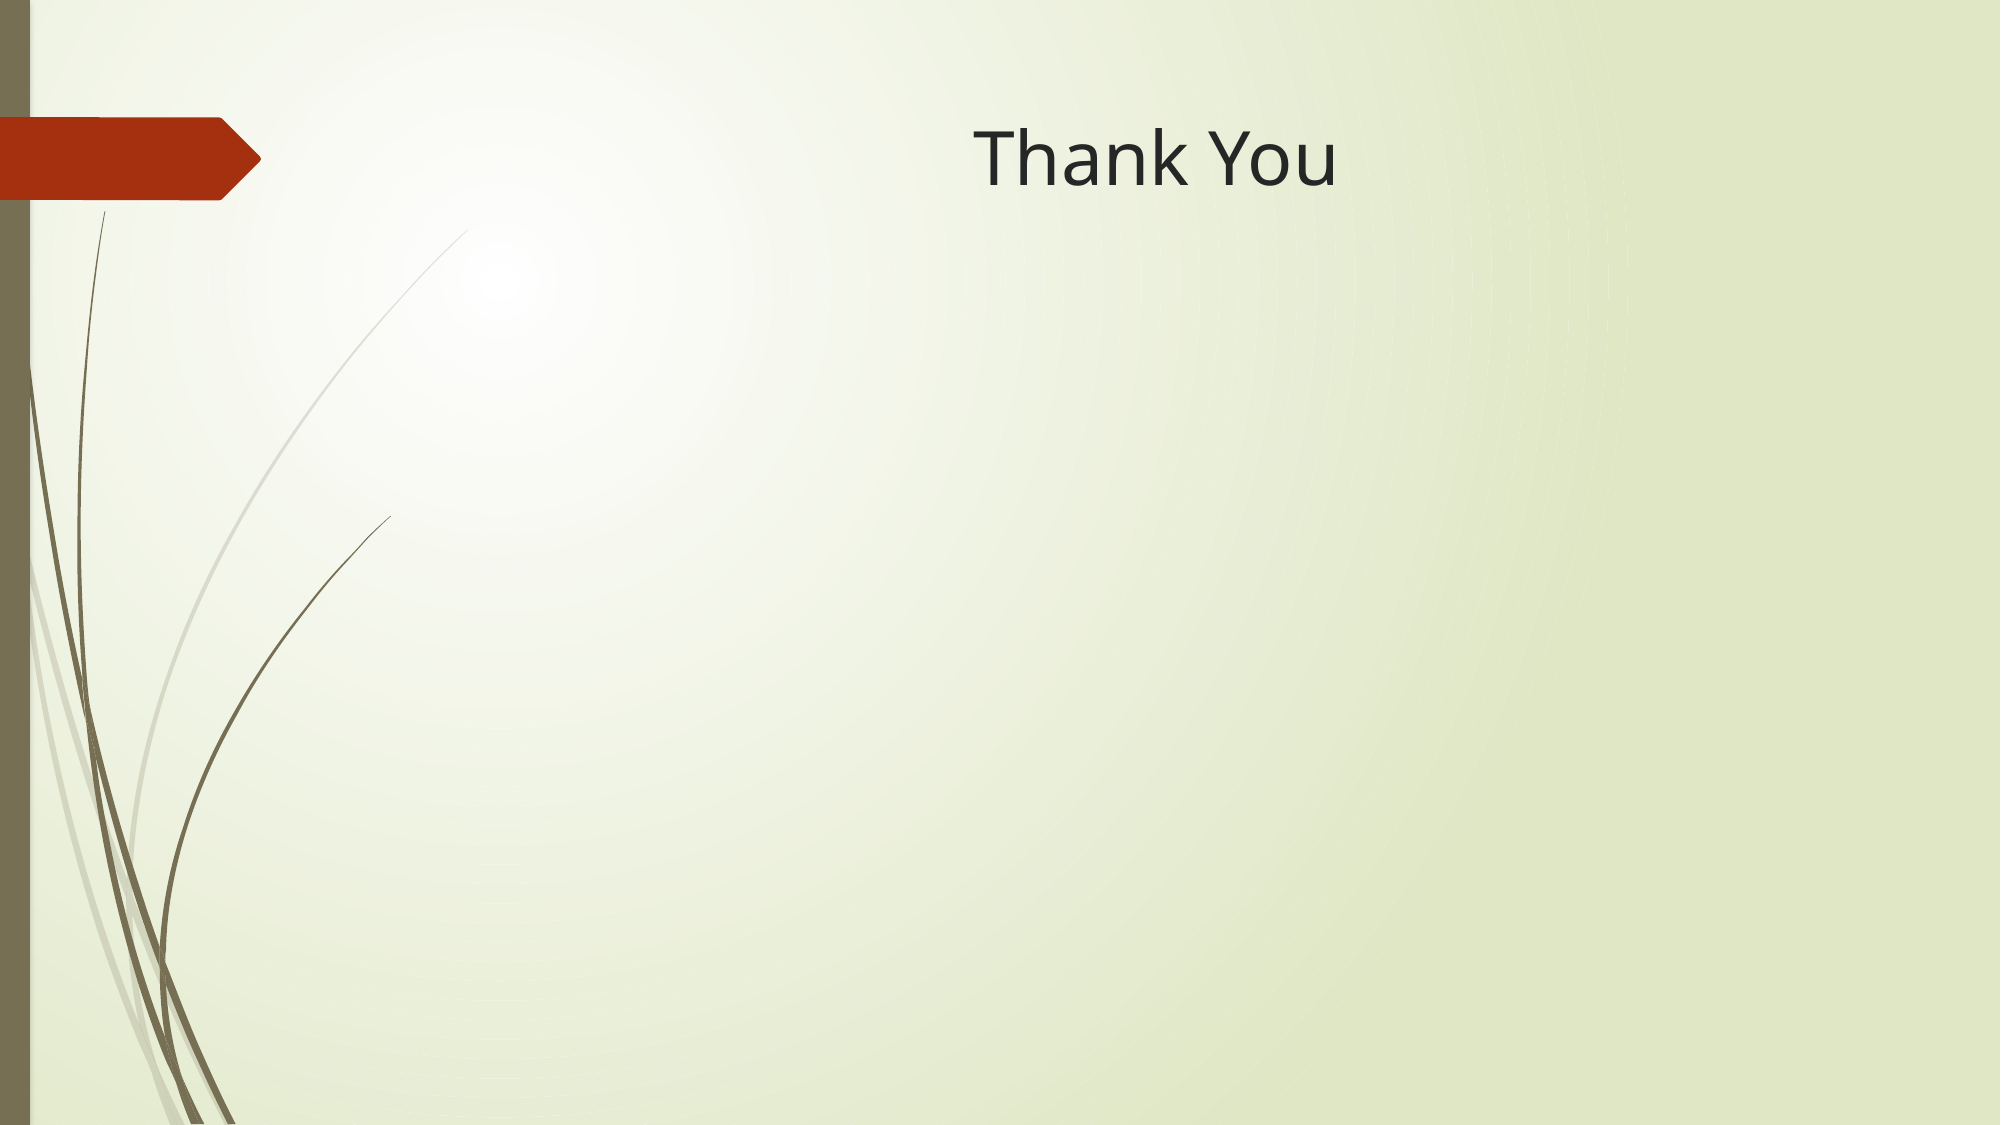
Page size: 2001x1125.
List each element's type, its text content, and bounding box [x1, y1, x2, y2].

title Thank You [425, 102, 1888, 313]
